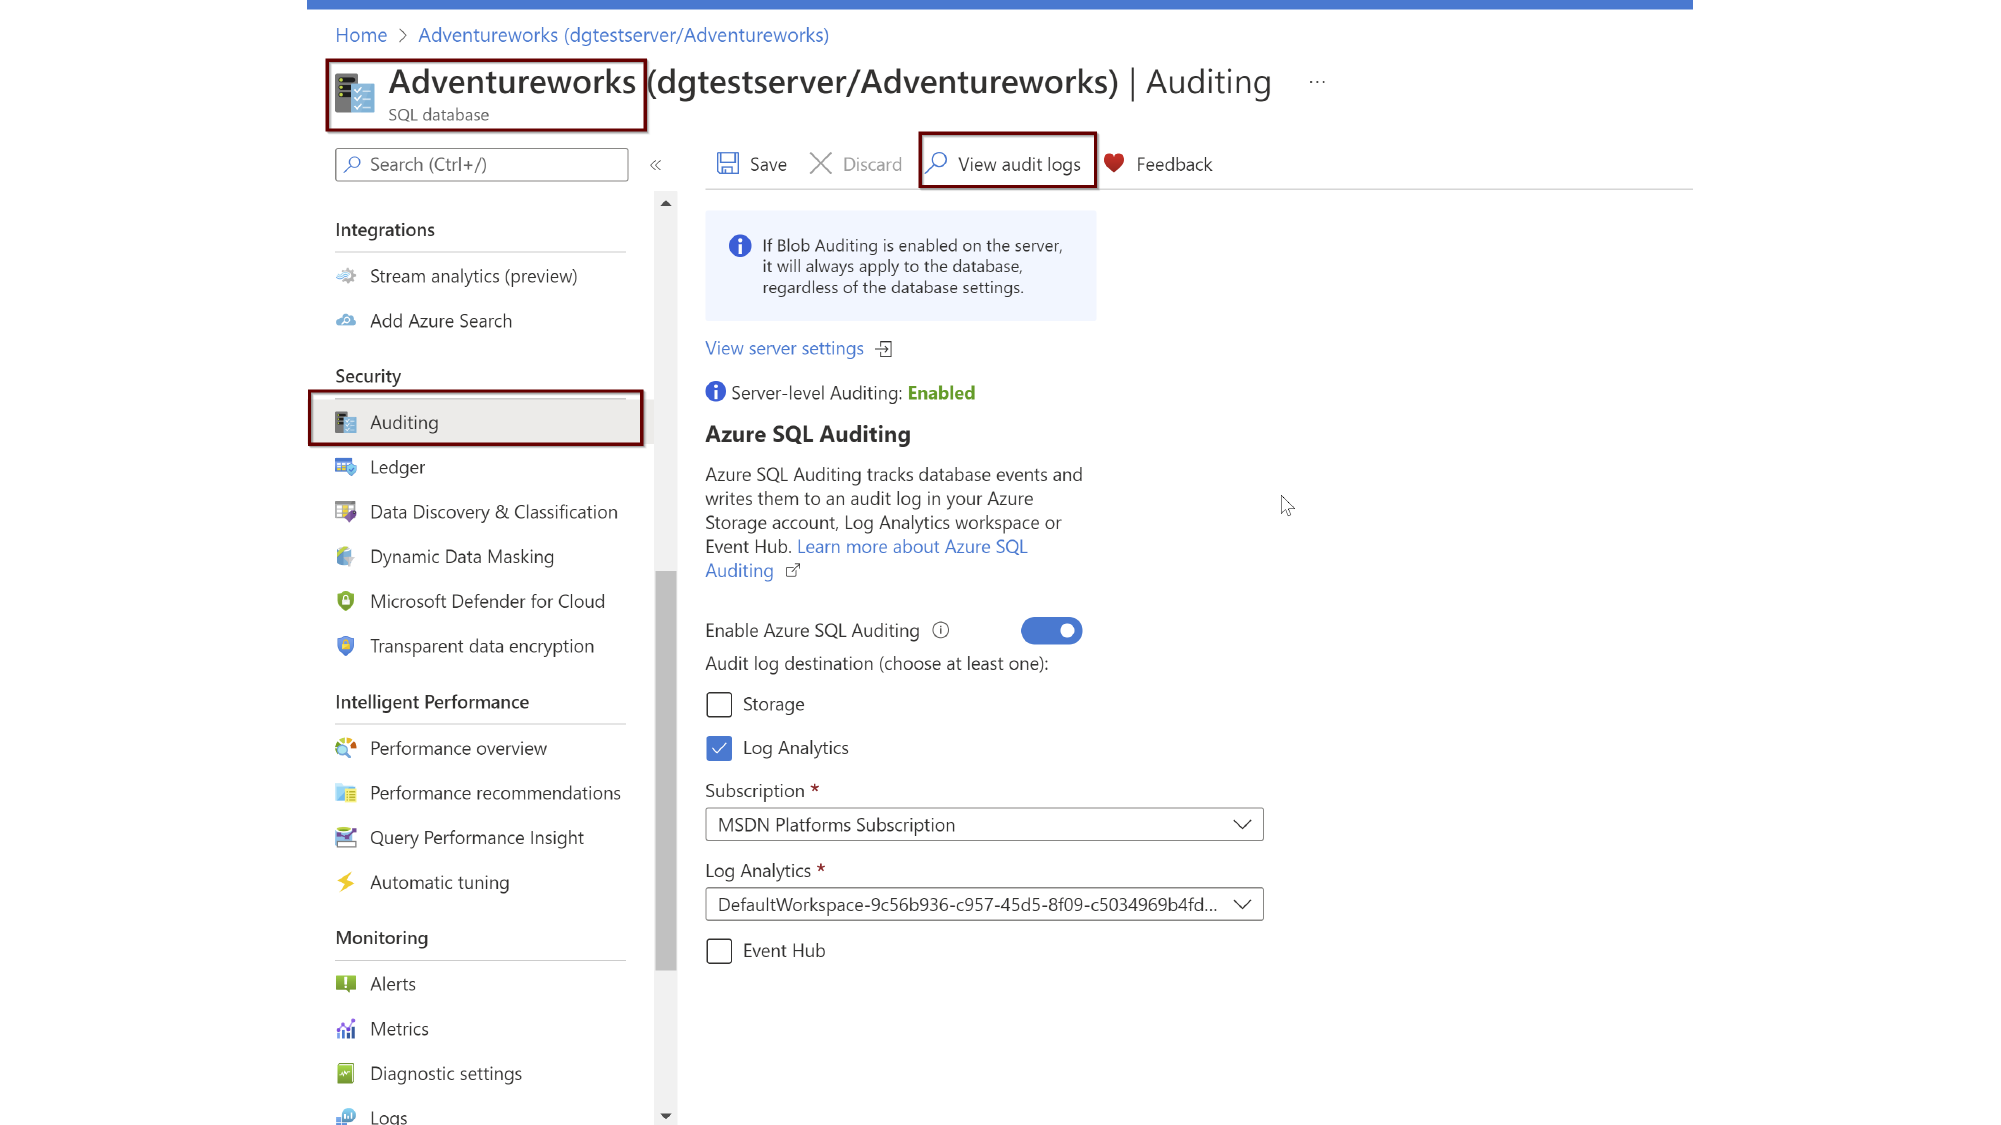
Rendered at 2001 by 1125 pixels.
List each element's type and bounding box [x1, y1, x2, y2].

picture [307, 0, 1693, 1125]
